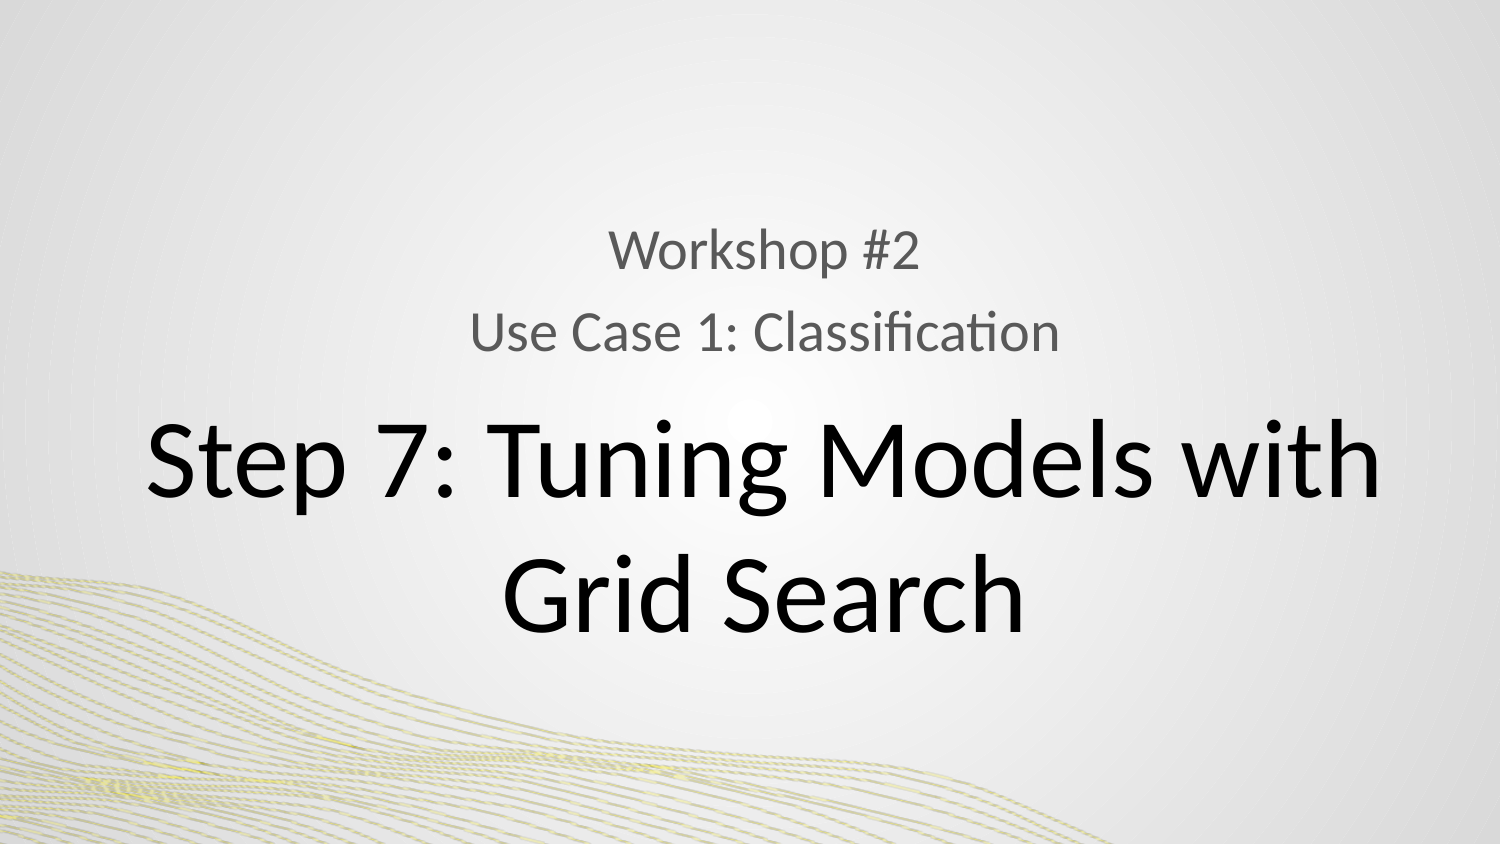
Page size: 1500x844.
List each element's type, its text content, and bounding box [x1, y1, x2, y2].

picture [0, 523, 1224, 844]
subtitle Workshop #2 Use Case 1: Classification Step 7: Tuning Models with Grid Search [112, 203, 1418, 718]
